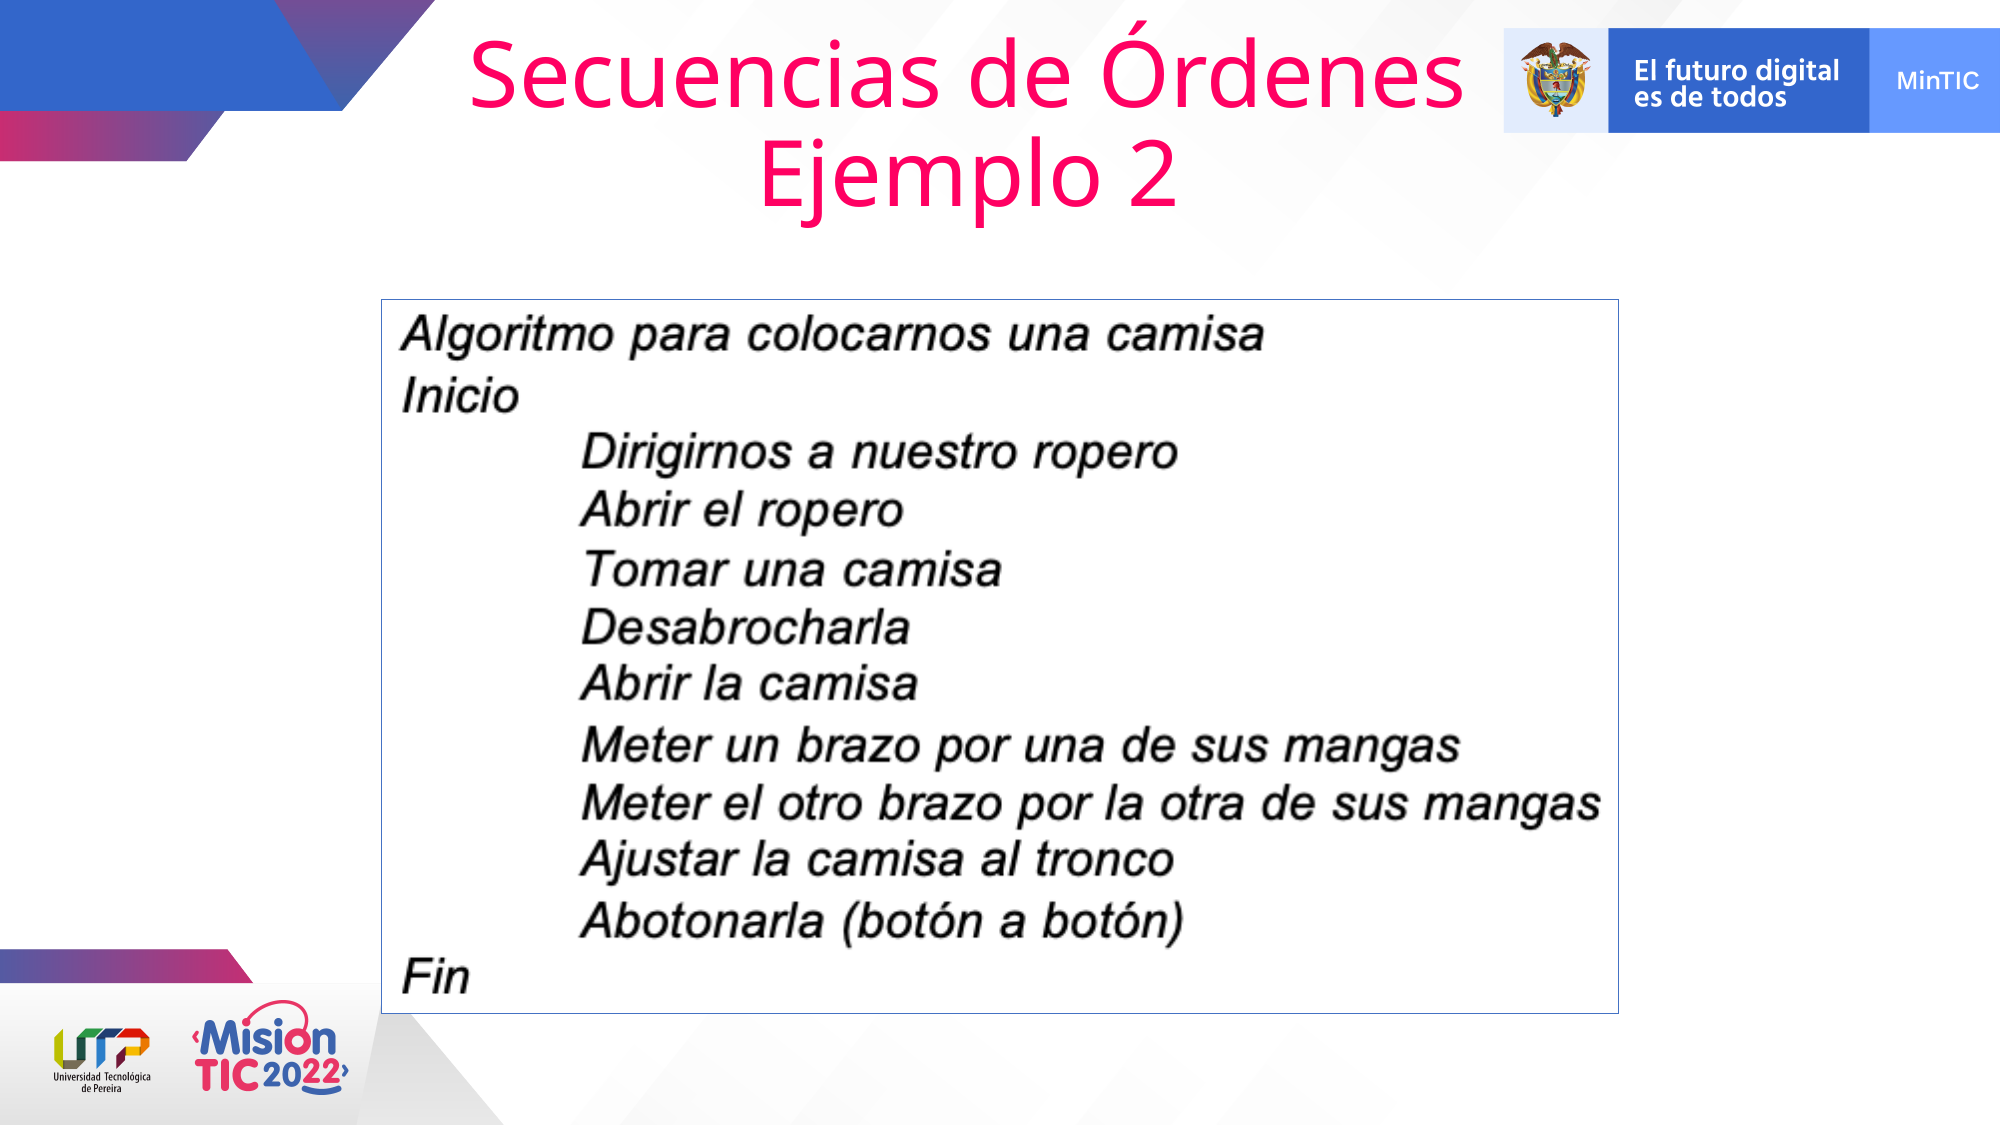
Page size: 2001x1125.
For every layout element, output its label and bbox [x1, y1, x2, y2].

list [381, 299, 1619, 1014]
picture [0, 0, 2000, 1125]
